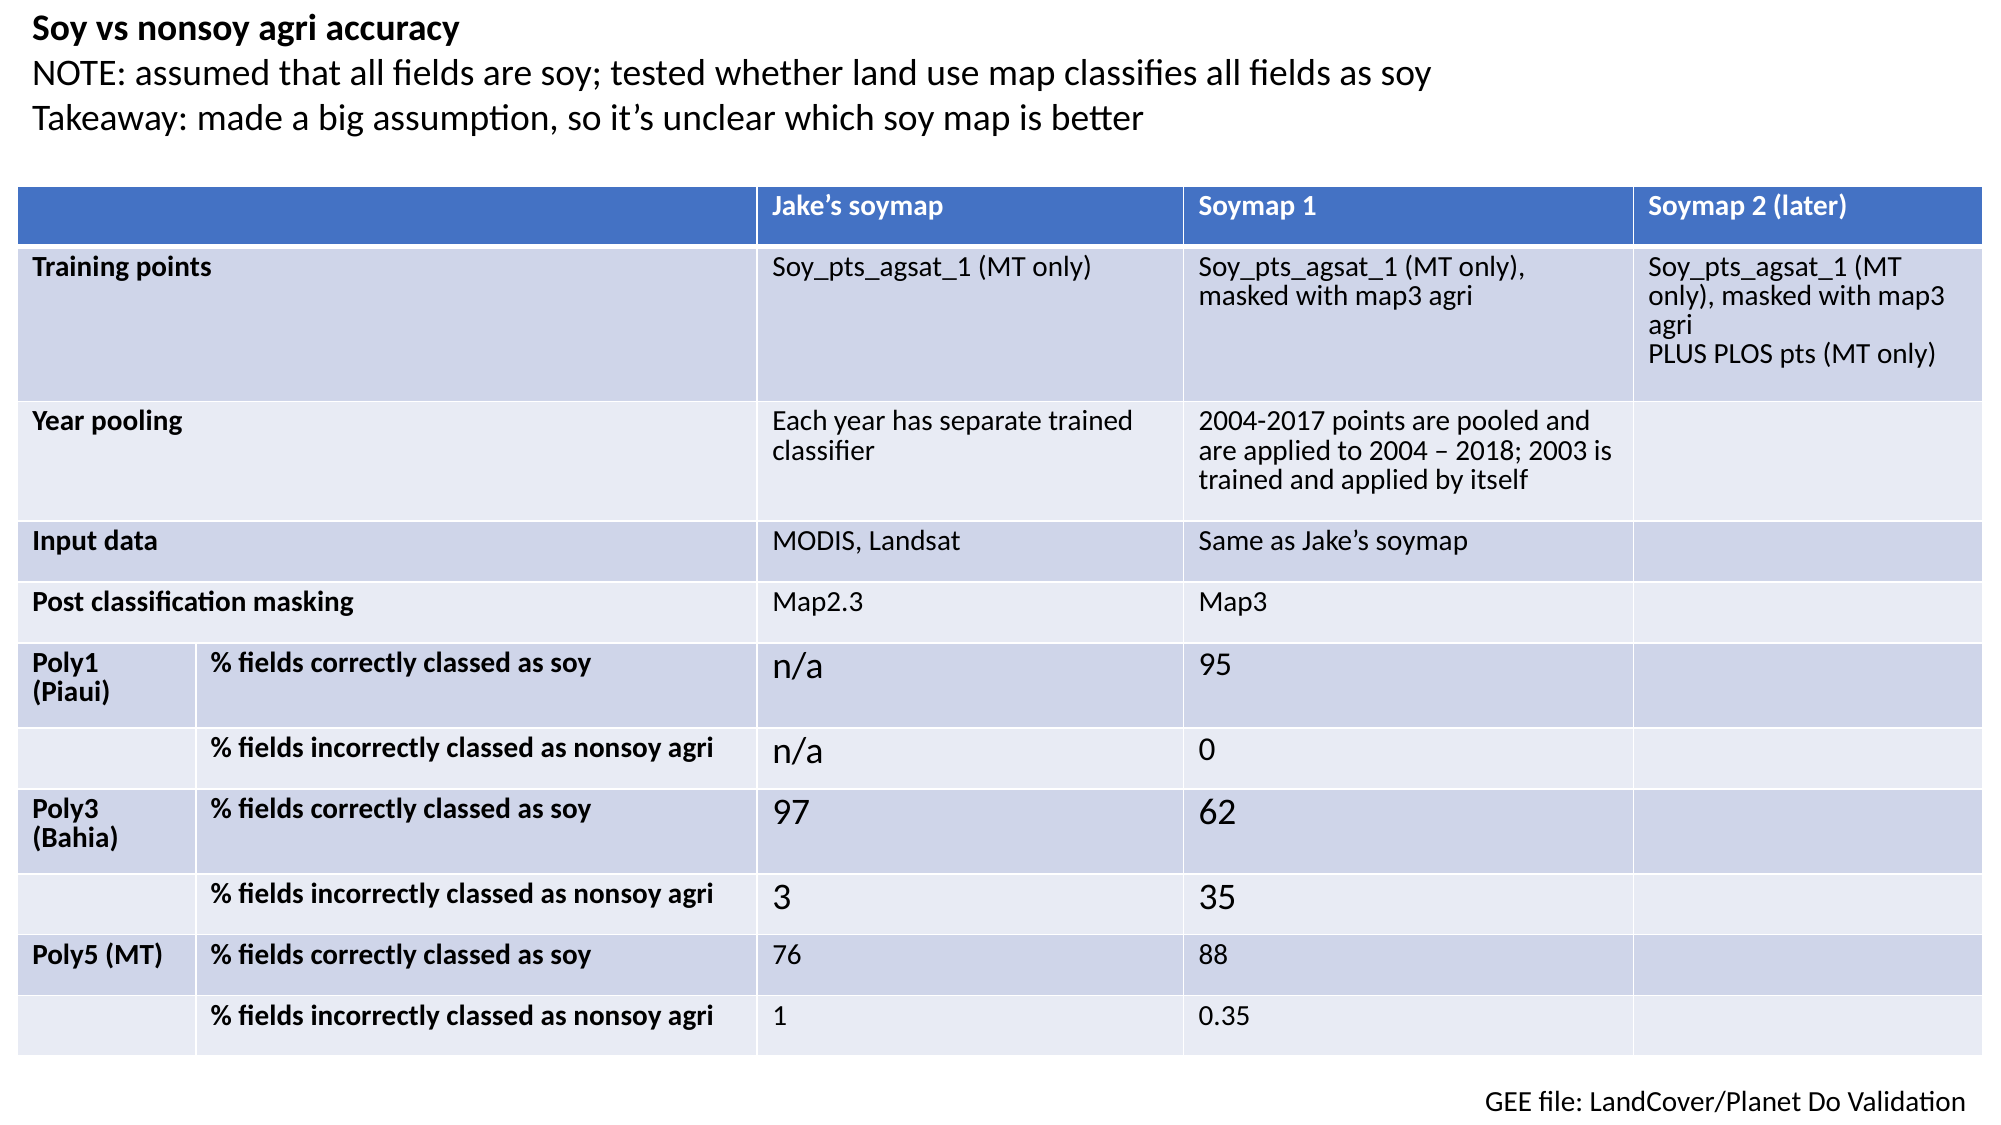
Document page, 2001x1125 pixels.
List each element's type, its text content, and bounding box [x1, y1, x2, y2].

table_cell % fields correctly classed as soy [197, 935, 756, 995]
table_cell % fields correctly classed as soy [197, 790, 756, 873]
table_cell Soy_pts_agsat_1 (MT only), masked with map3 agri PLUS PLOS pts (MT only) [1634, 249, 1982, 401]
table_cell Input data [18, 522, 756, 581]
table_cell Soy_pts_agsat_1 (MT only) [758, 249, 1183, 401]
table_cell 97 [758, 790, 1183, 873]
table_cell [1634, 522, 1982, 581]
table_cell Map3 [1184, 583, 1633, 642]
table_cell [1634, 790, 1982, 873]
table_cell 62 [1184, 790, 1633, 873]
table_cell Poly5 (MT) [18, 935, 195, 995]
text_box Soy vs nonsoy agri accuracy NOTE: assumed that all fields are soy; tested whether land use map classifies all fields as soy Takeaway: made a big assumption, so it’s unclear which soy map is better [17, 0, 1689, 146]
text_box GEE file: LandCover/Planet Do Validation [1470, 1074, 2000, 1125]
table_cell [1634, 996, 1982, 1055]
table_cell n/a [758, 644, 1183, 727]
table_cell 0 [1184, 729, 1633, 788]
table_header Soymap 2 (later) [1634, 187, 1982, 244]
table_cell [1634, 644, 1982, 727]
table_cell 1 [758, 996, 1183, 1055]
table_cell % fields incorrectly classed as nonsoy agri [197, 729, 756, 788]
table_cell Post classification masking [18, 583, 756, 642]
table_cell Poly3 (Bahia) [18, 790, 195, 873]
table_cell MODIS, Landsat [758, 522, 1183, 581]
table_cell [1634, 729, 1982, 788]
table_cell 95 [1184, 644, 1633, 727]
table_cell 3 [758, 875, 1183, 934]
table_cell Soy_pts_agsat_1 (MT only), masked with map3 agri [1184, 249, 1633, 401]
table_cell [18, 996, 195, 1055]
table_cell Same as Jake’s soymap [1184, 522, 1633, 581]
table_cell 76 [758, 935, 1183, 995]
table_cell [1634, 583, 1982, 642]
table_cell Training points [18, 249, 756, 401]
table_cell % fields incorrectly classed as nonsoy agri [197, 875, 756, 934]
table_cell Year pooling [18, 402, 756, 520]
table_cell [1634, 875, 1982, 934]
table_header Jake’s soymap [758, 187, 1183, 244]
table_header Soymap 1 [1184, 187, 1633, 244]
table_cell [18, 729, 195, 788]
table_cell Each year has separate trained classifier [758, 402, 1183, 520]
table_cell % fields correctly classed as soy [197, 644, 756, 727]
table_cell 88 [1184, 935, 1633, 995]
table_cell % fields incorrectly classed as nonsoy agri [197, 996, 756, 1055]
table_cell Map2.3 [758, 583, 1183, 642]
table_cell [1634, 935, 1982, 995]
table_cell Poly1 (Piaui) [18, 644, 195, 727]
table_cell [1634, 402, 1982, 520]
table_cell 35 [1184, 875, 1633, 934]
table_cell 0.35 [1184, 996, 1633, 1055]
table_header [18, 187, 756, 244]
table_cell [18, 875, 195, 934]
table_cell 2004-2017 points are pooled and are applied to 2004 – 2018; 2003 is trained and applied by itself [1184, 402, 1633, 520]
table_cell n/a [758, 729, 1183, 788]
